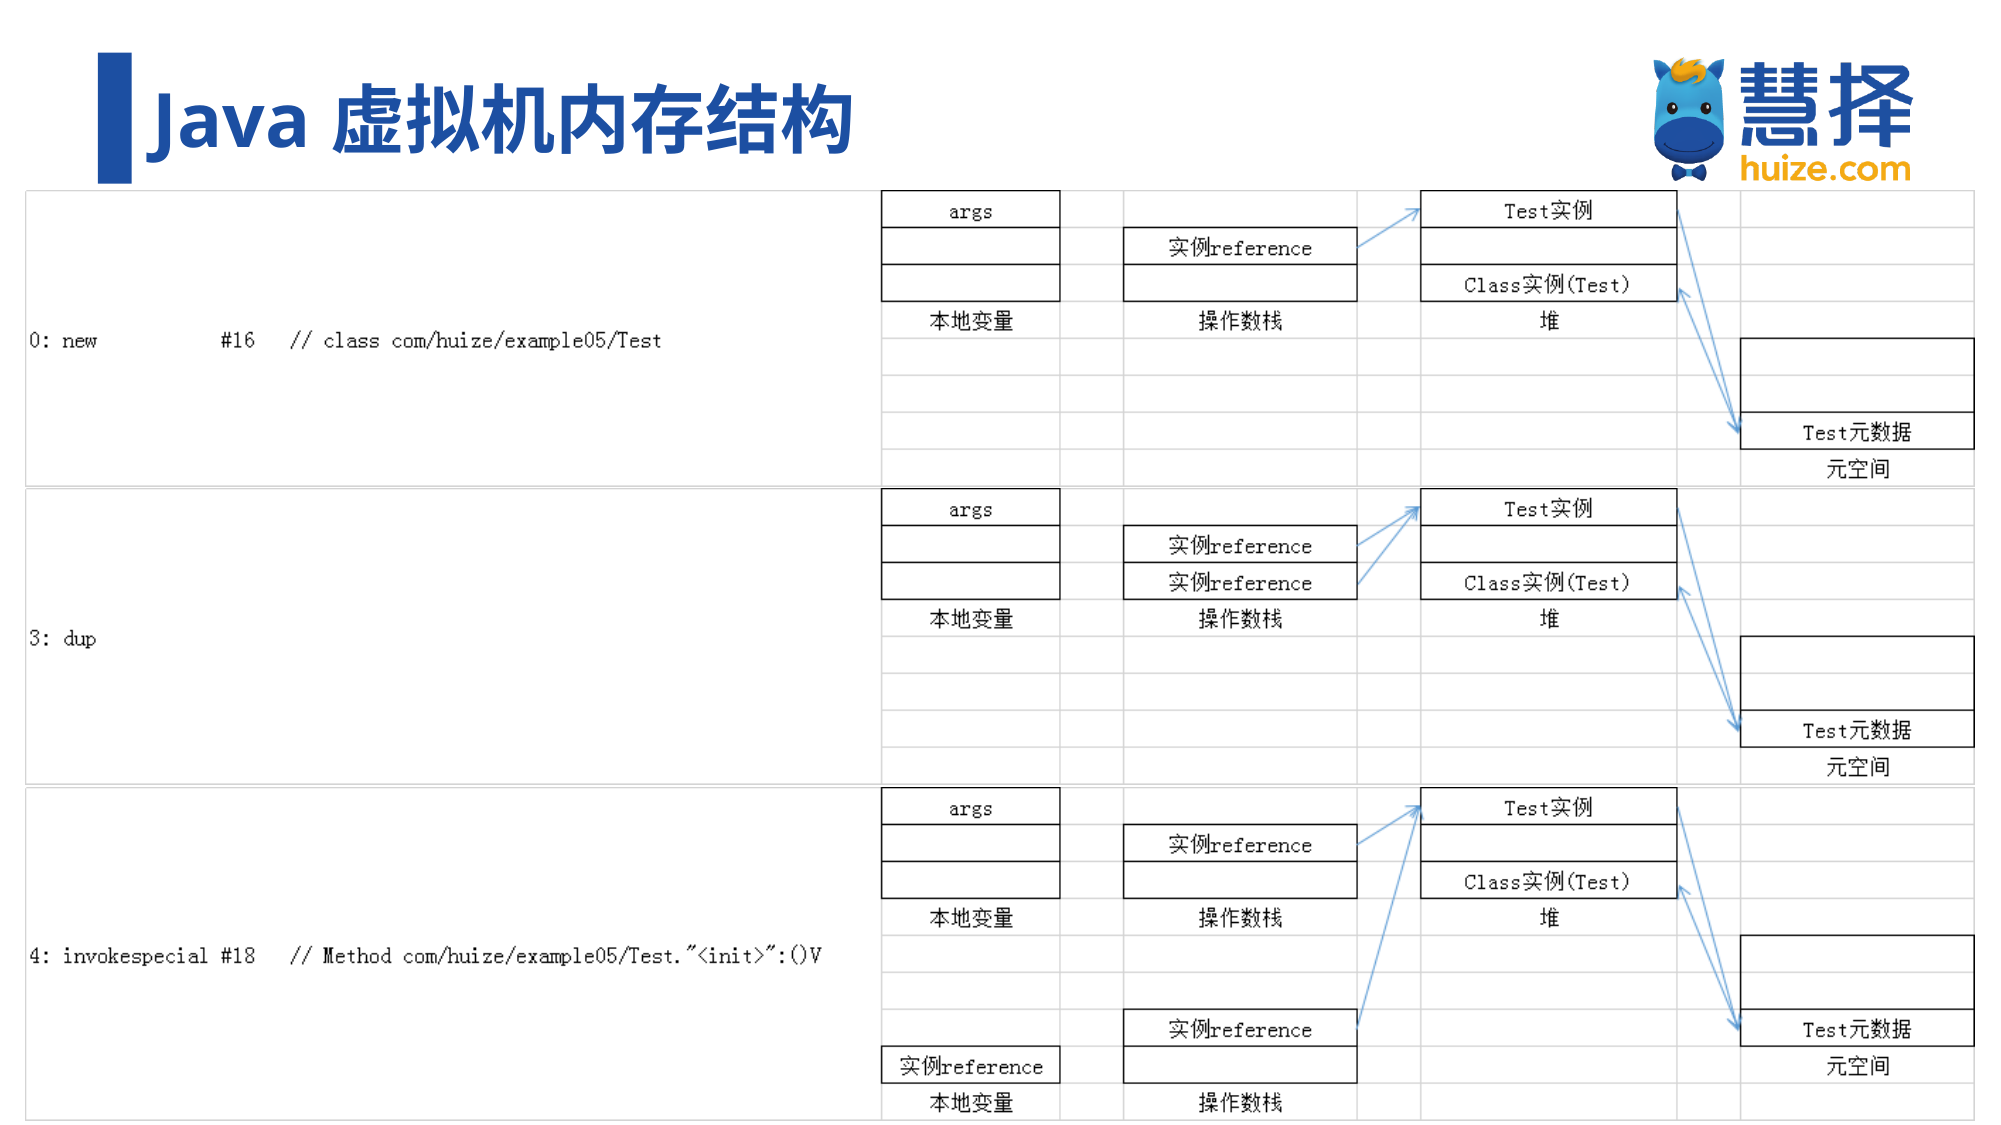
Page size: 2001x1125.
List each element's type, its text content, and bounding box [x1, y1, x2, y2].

picture [25, 0, 1975, 487]
picture [25, 488, 1975, 785]
title Java虚拟机内存结构 [137, 37, 1863, 190]
picture [25, 787, 1975, 1121]
